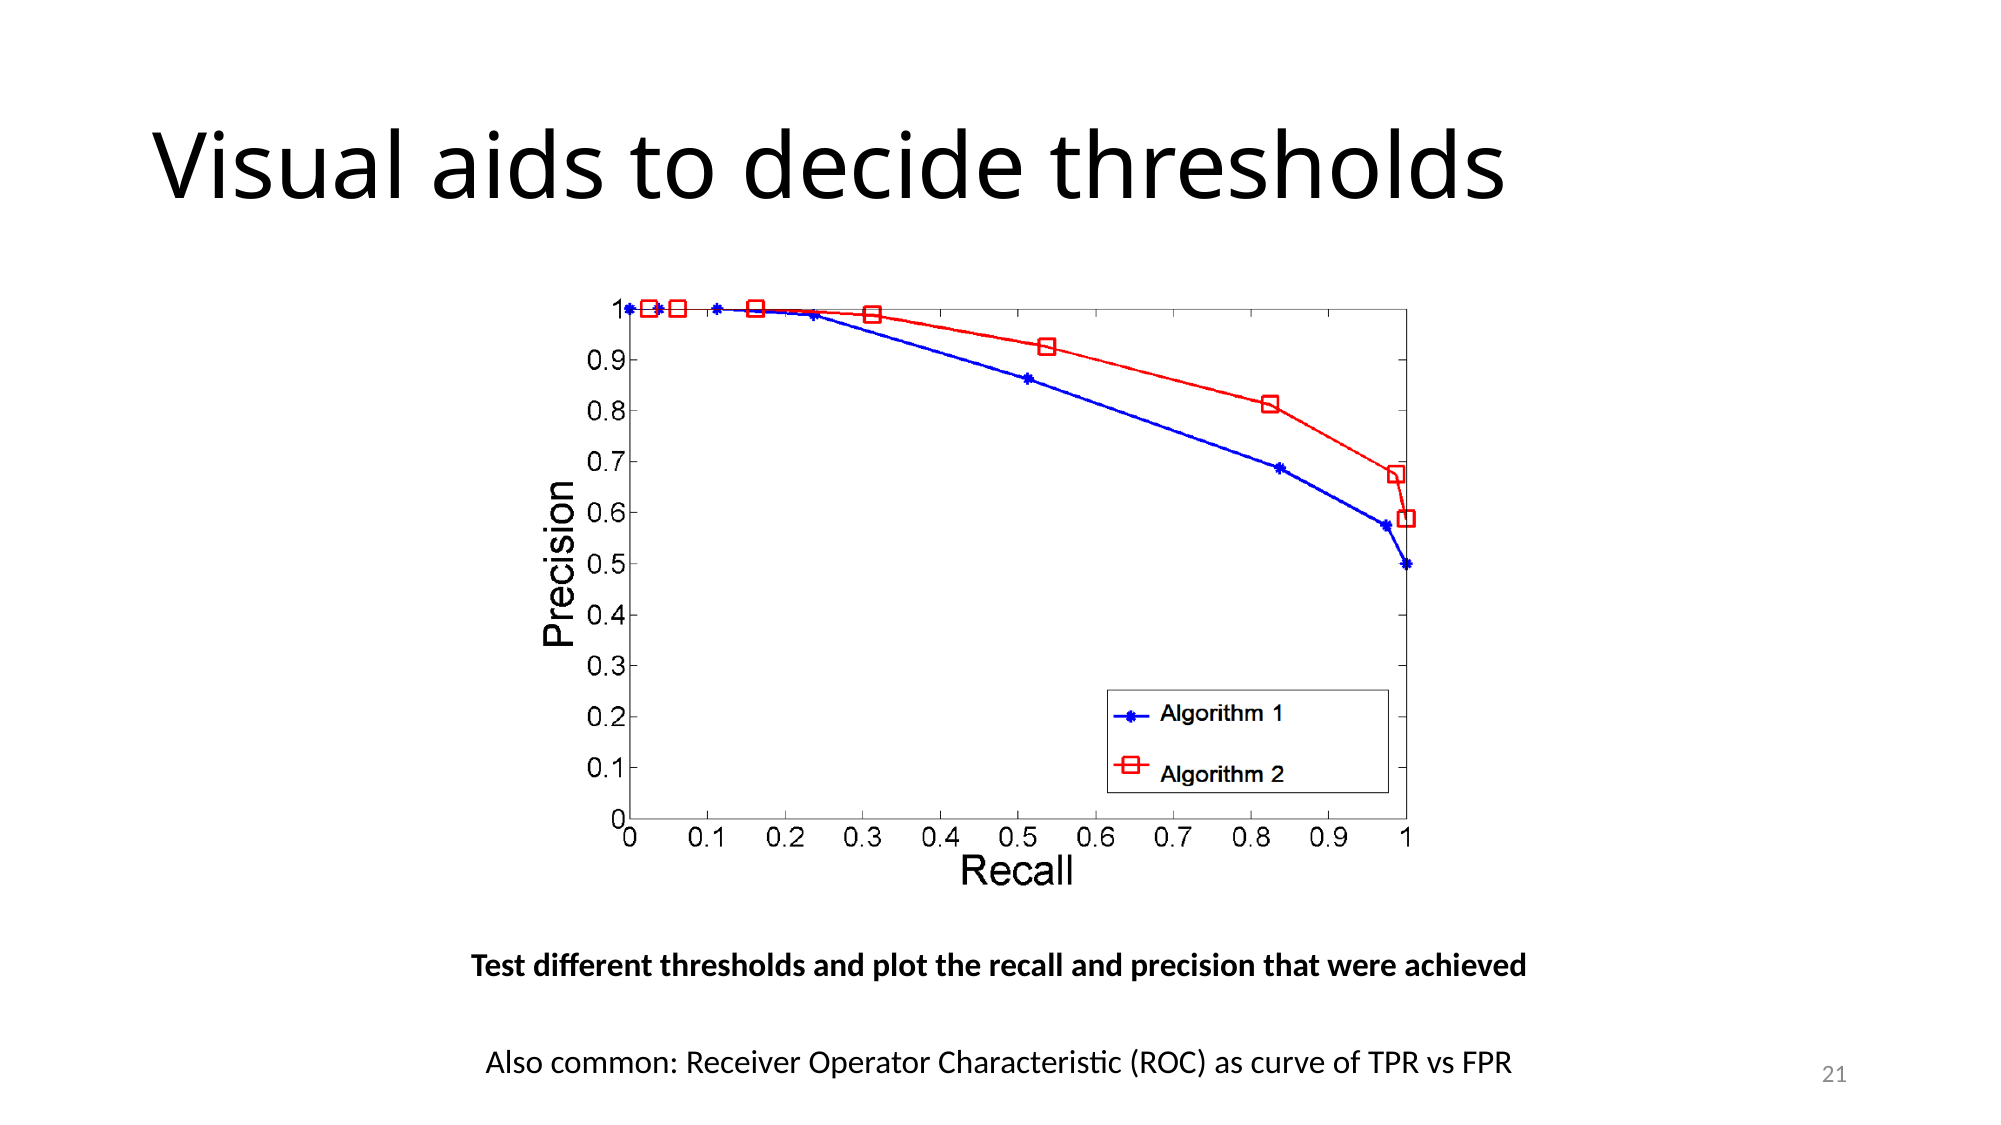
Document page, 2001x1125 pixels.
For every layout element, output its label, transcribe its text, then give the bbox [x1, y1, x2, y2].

title Visual aids to decide thresholds [137, 59, 1863, 278]
text_box Also common: Receiver Operator Characteristic (ROC) as curve of TPR vs FPR [470, 1032, 1529, 1088]
picture [499, 260, 1501, 895]
text_box Test different thresholds and plot the recall and precision that were achieved [456, 935, 1544, 991]
slide_number 21 [1412, 1042, 1863, 1103]
